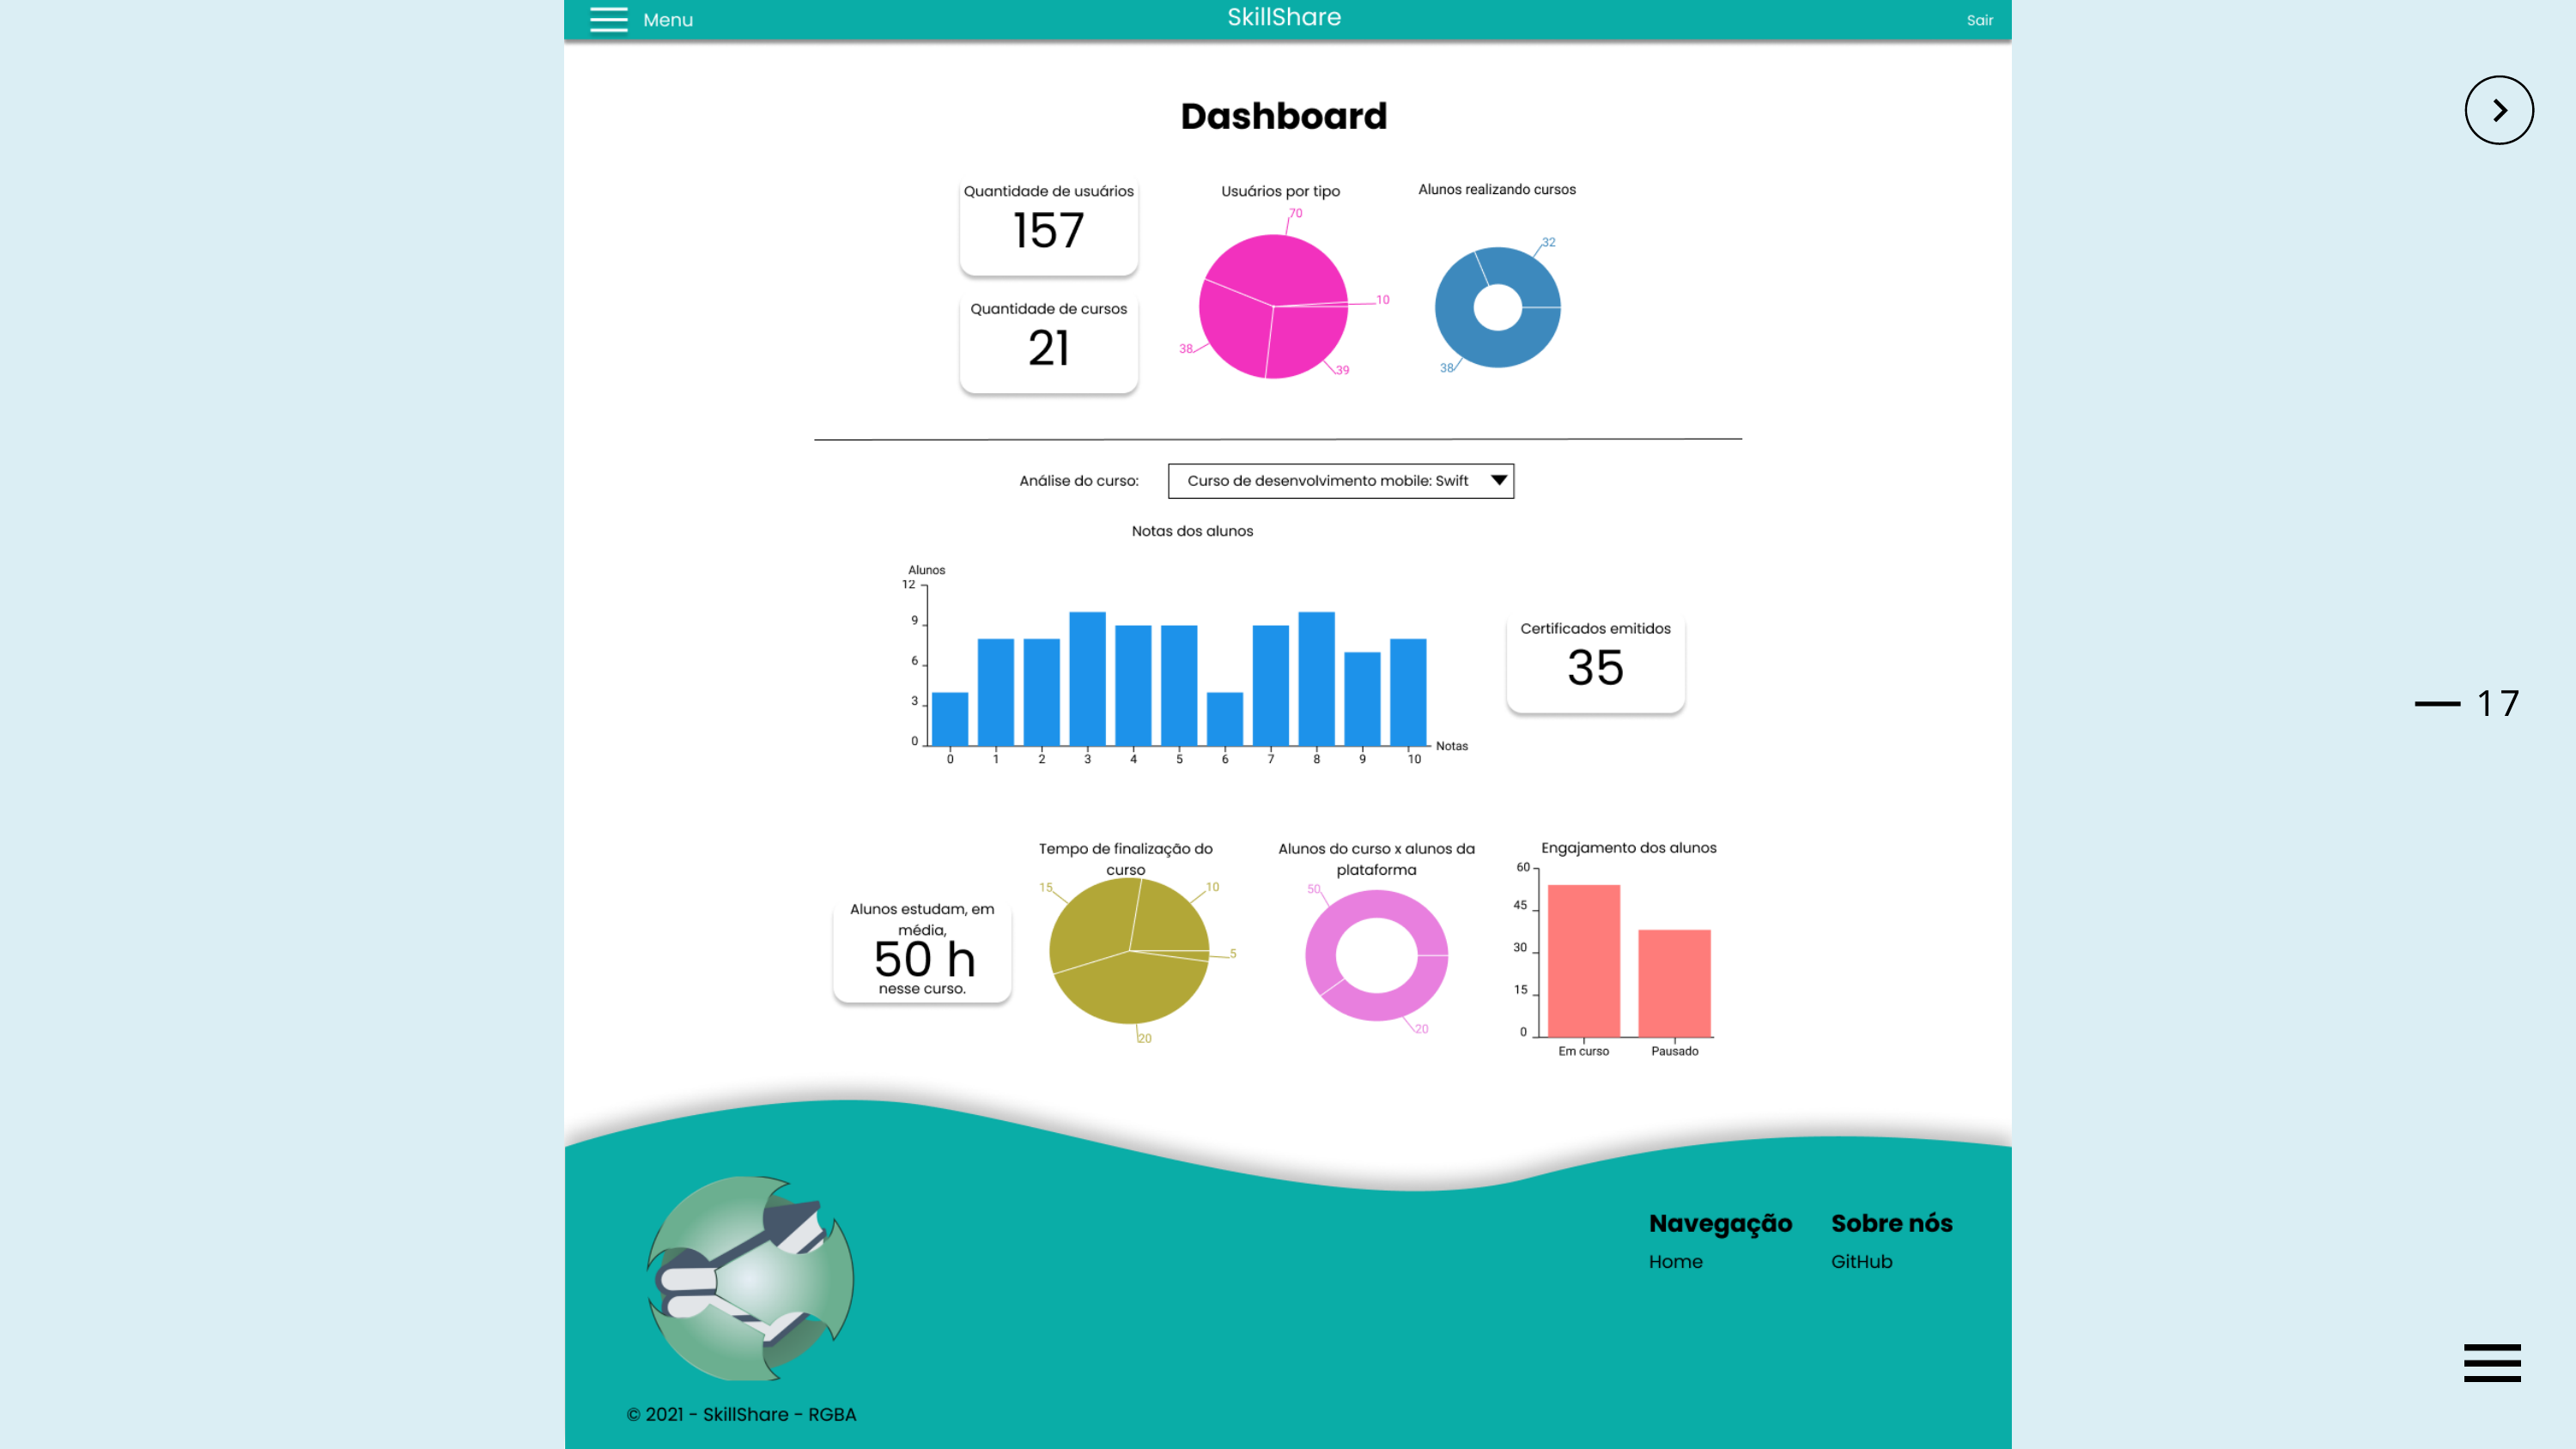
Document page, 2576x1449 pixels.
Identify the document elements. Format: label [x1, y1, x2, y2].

text_box [2464, 75, 2535, 145]
picture [564, 0, 2012, 1449]
text_box [2415, 682, 2521, 724]
picture [2464, 1344, 2521, 1383]
